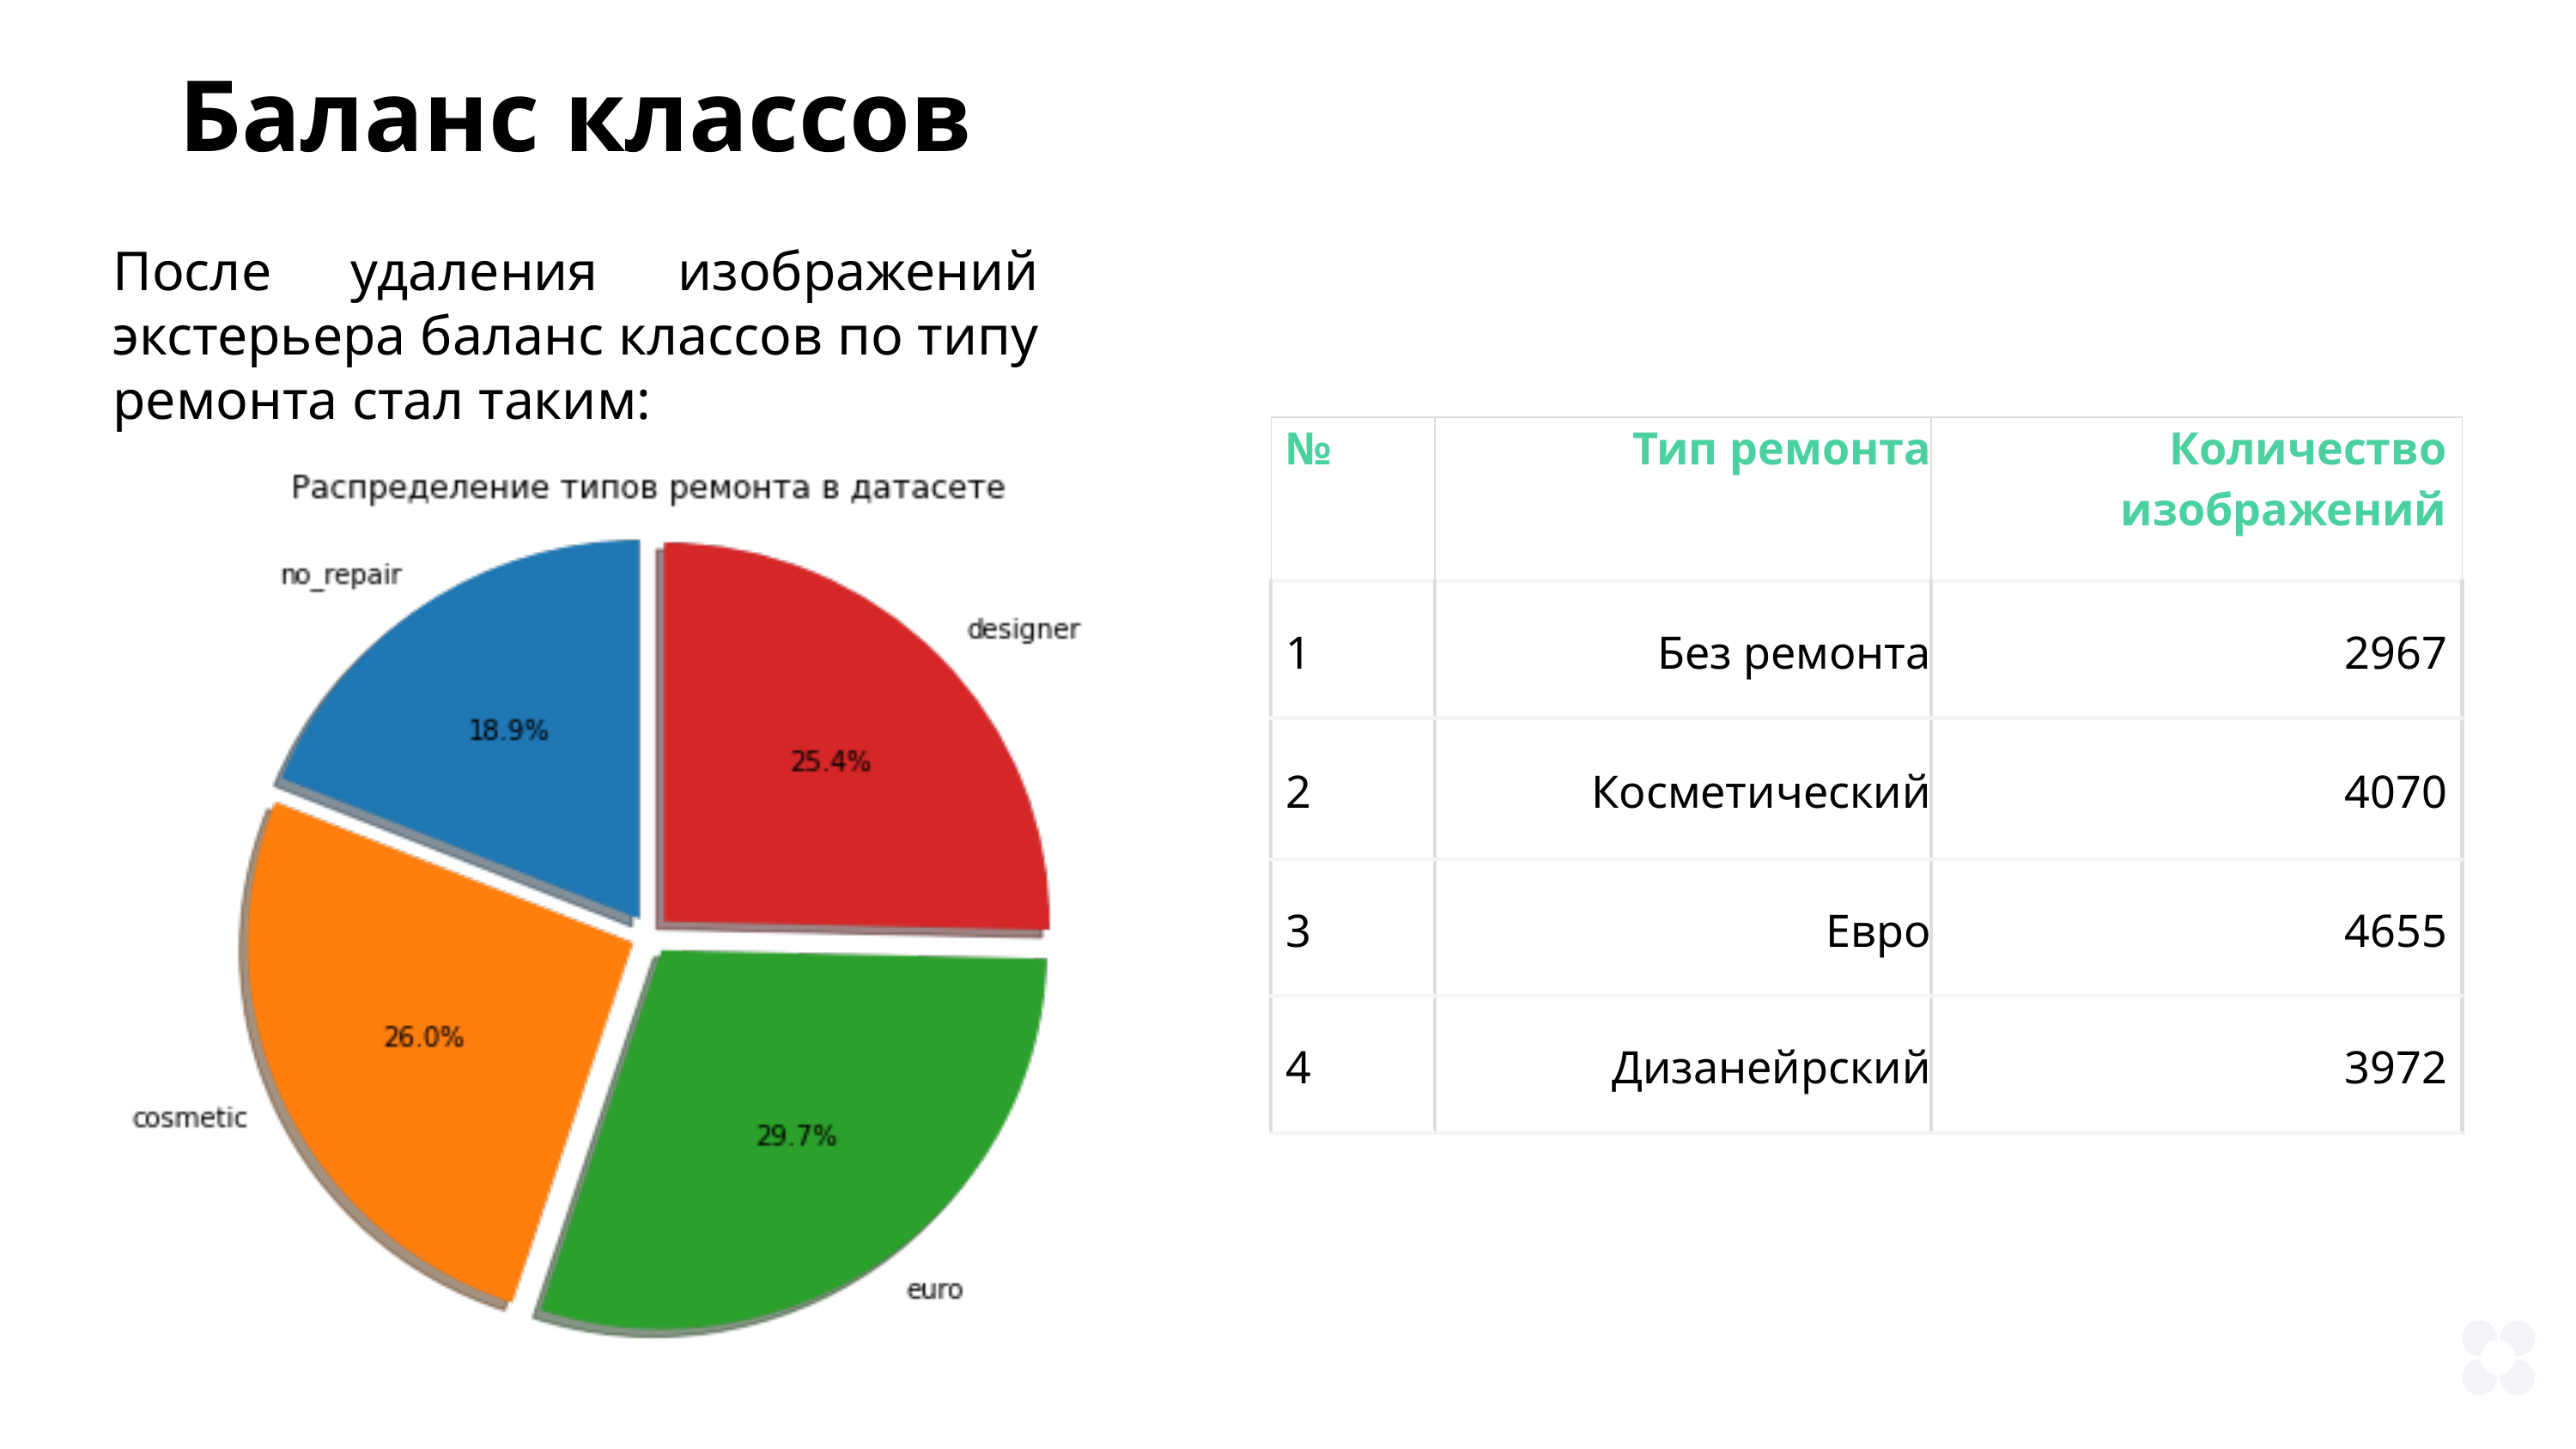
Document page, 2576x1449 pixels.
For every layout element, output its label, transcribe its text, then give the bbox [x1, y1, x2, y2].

table_cell Без ремонта [1437, 583, 1929, 716]
picture [112, 455, 1109, 1380]
table_cell 2 [1273, 720, 1433, 858]
table_header Тип ремонта [1436, 418, 1930, 579]
table_cell 4 [1273, 997, 1433, 1131]
table_cell Косметический [1437, 720, 1929, 858]
table_cell 2967 [1933, 583, 2460, 716]
table_cell 3 [1273, 861, 1433, 994]
text_box Баланс классов [179, 76, 2446, 215]
text_box После удаления изображений экстерьера баланс классов по типу ремонта стал таким: [112, 219, 1053, 455]
table_header Количество изображений [1932, 418, 2462, 579]
table_header № [1272, 418, 1434, 579]
table_cell 1 [1273, 583, 1433, 716]
table_cell Дизанейрский [1437, 997, 1929, 1131]
table_cell 3972 [1933, 997, 2460, 1131]
table_cell 4070 [1933, 720, 2460, 858]
table_cell 4655 [1933, 861, 2460, 994]
table_cell Евро [1437, 861, 1929, 994]
